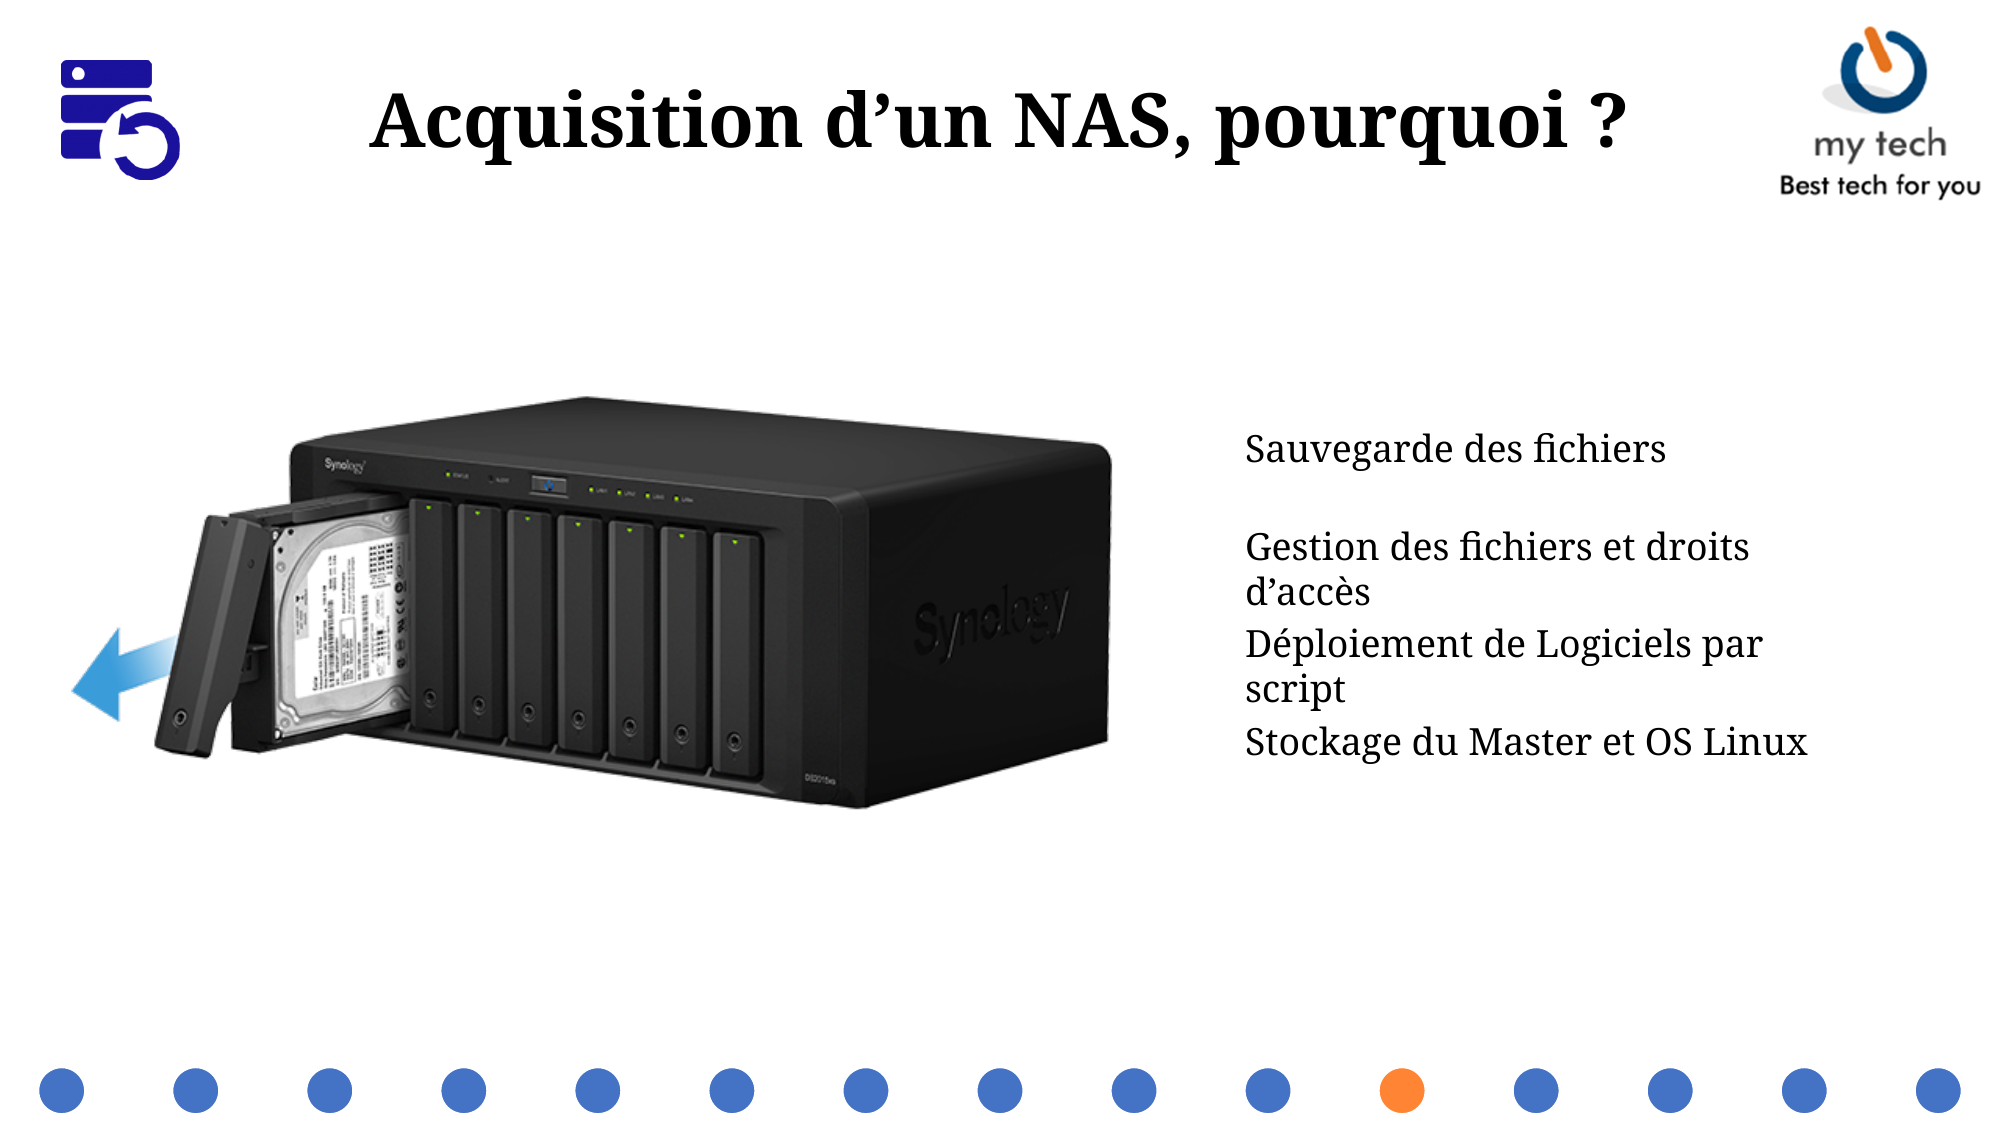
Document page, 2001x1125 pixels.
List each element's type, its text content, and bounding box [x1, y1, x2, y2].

text_box Stockage du Master et OS Linux [1230, 718, 1881, 770]
text_box Gestion des fichiers et droits d’accès [1230, 515, 1846, 620]
picture [39, 317, 1170, 864]
picture [0, 0, 240, 240]
list Acquisition d’un NAS, pourquoi ? [325, 75, 1675, 220]
text_box Déploiement de Logiciels par script [1230, 612, 1881, 718]
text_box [0, 855, 2000, 1125]
picture [1760, 0, 2000, 213]
text_box Sauvegarde des fichiers [1230, 417, 1881, 478]
